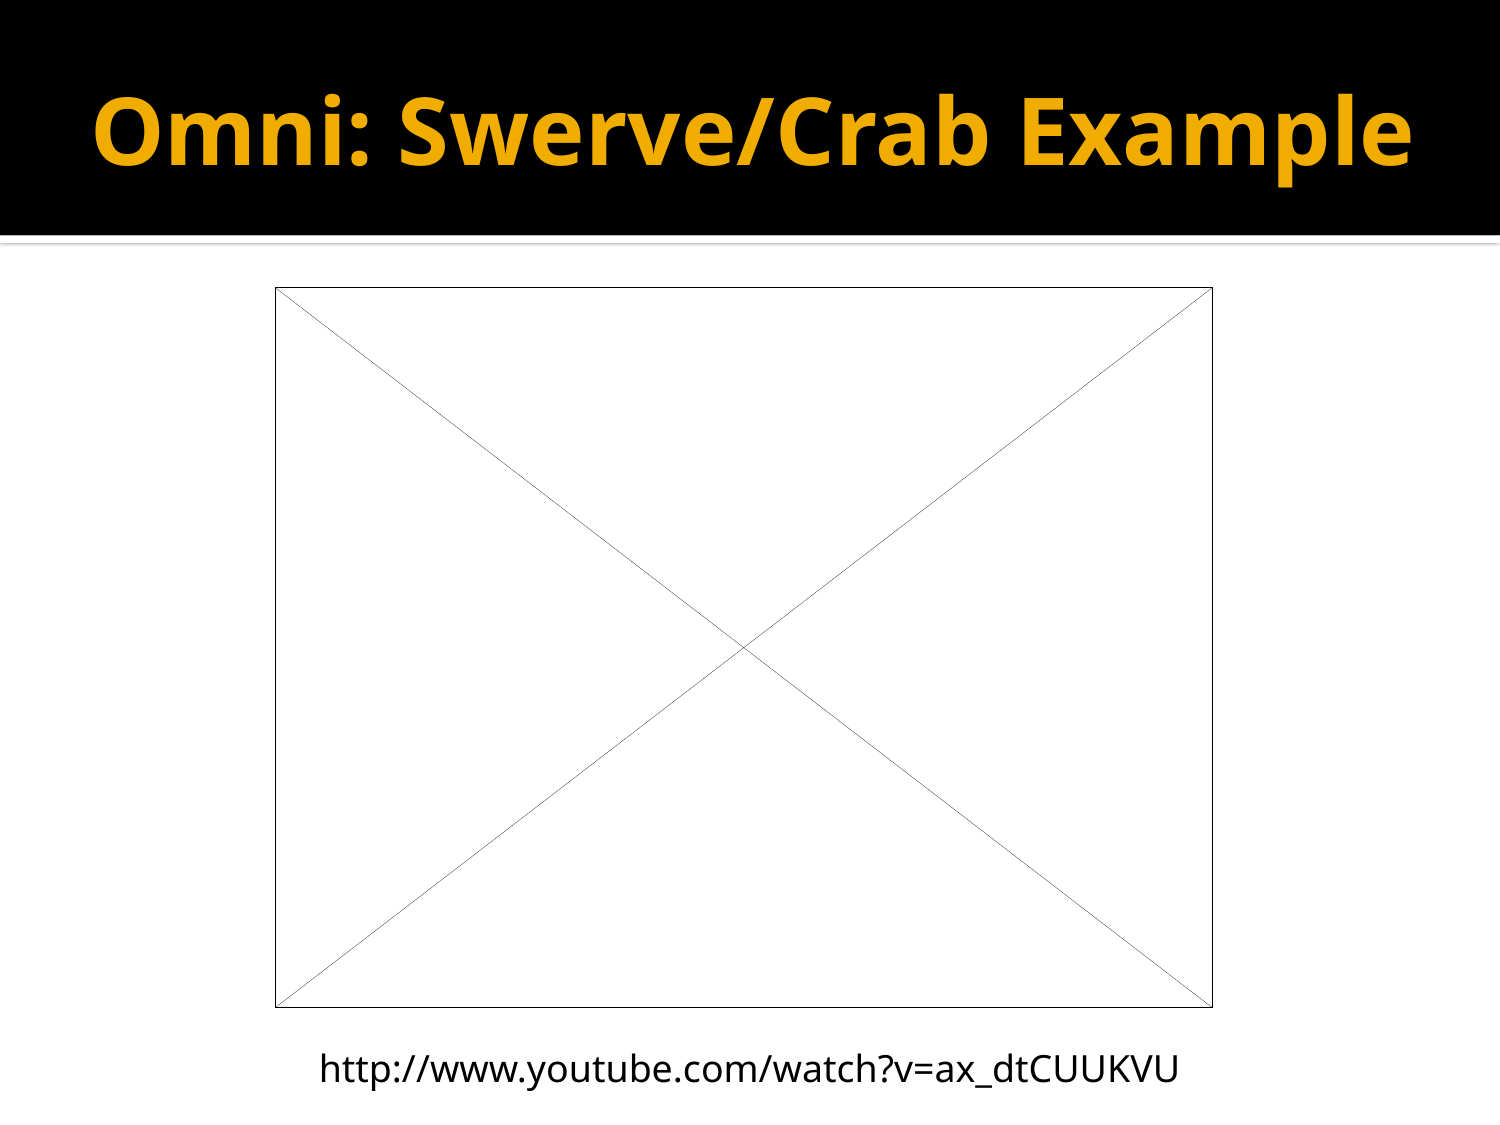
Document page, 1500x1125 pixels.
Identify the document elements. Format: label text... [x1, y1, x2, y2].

text_box http://www.youtube.com/watch?v=ax_dtCUUKVU [0, 1037, 1500, 1098]
title Omni: Swerve/Crab Example [75, 25, 1425, 231]
